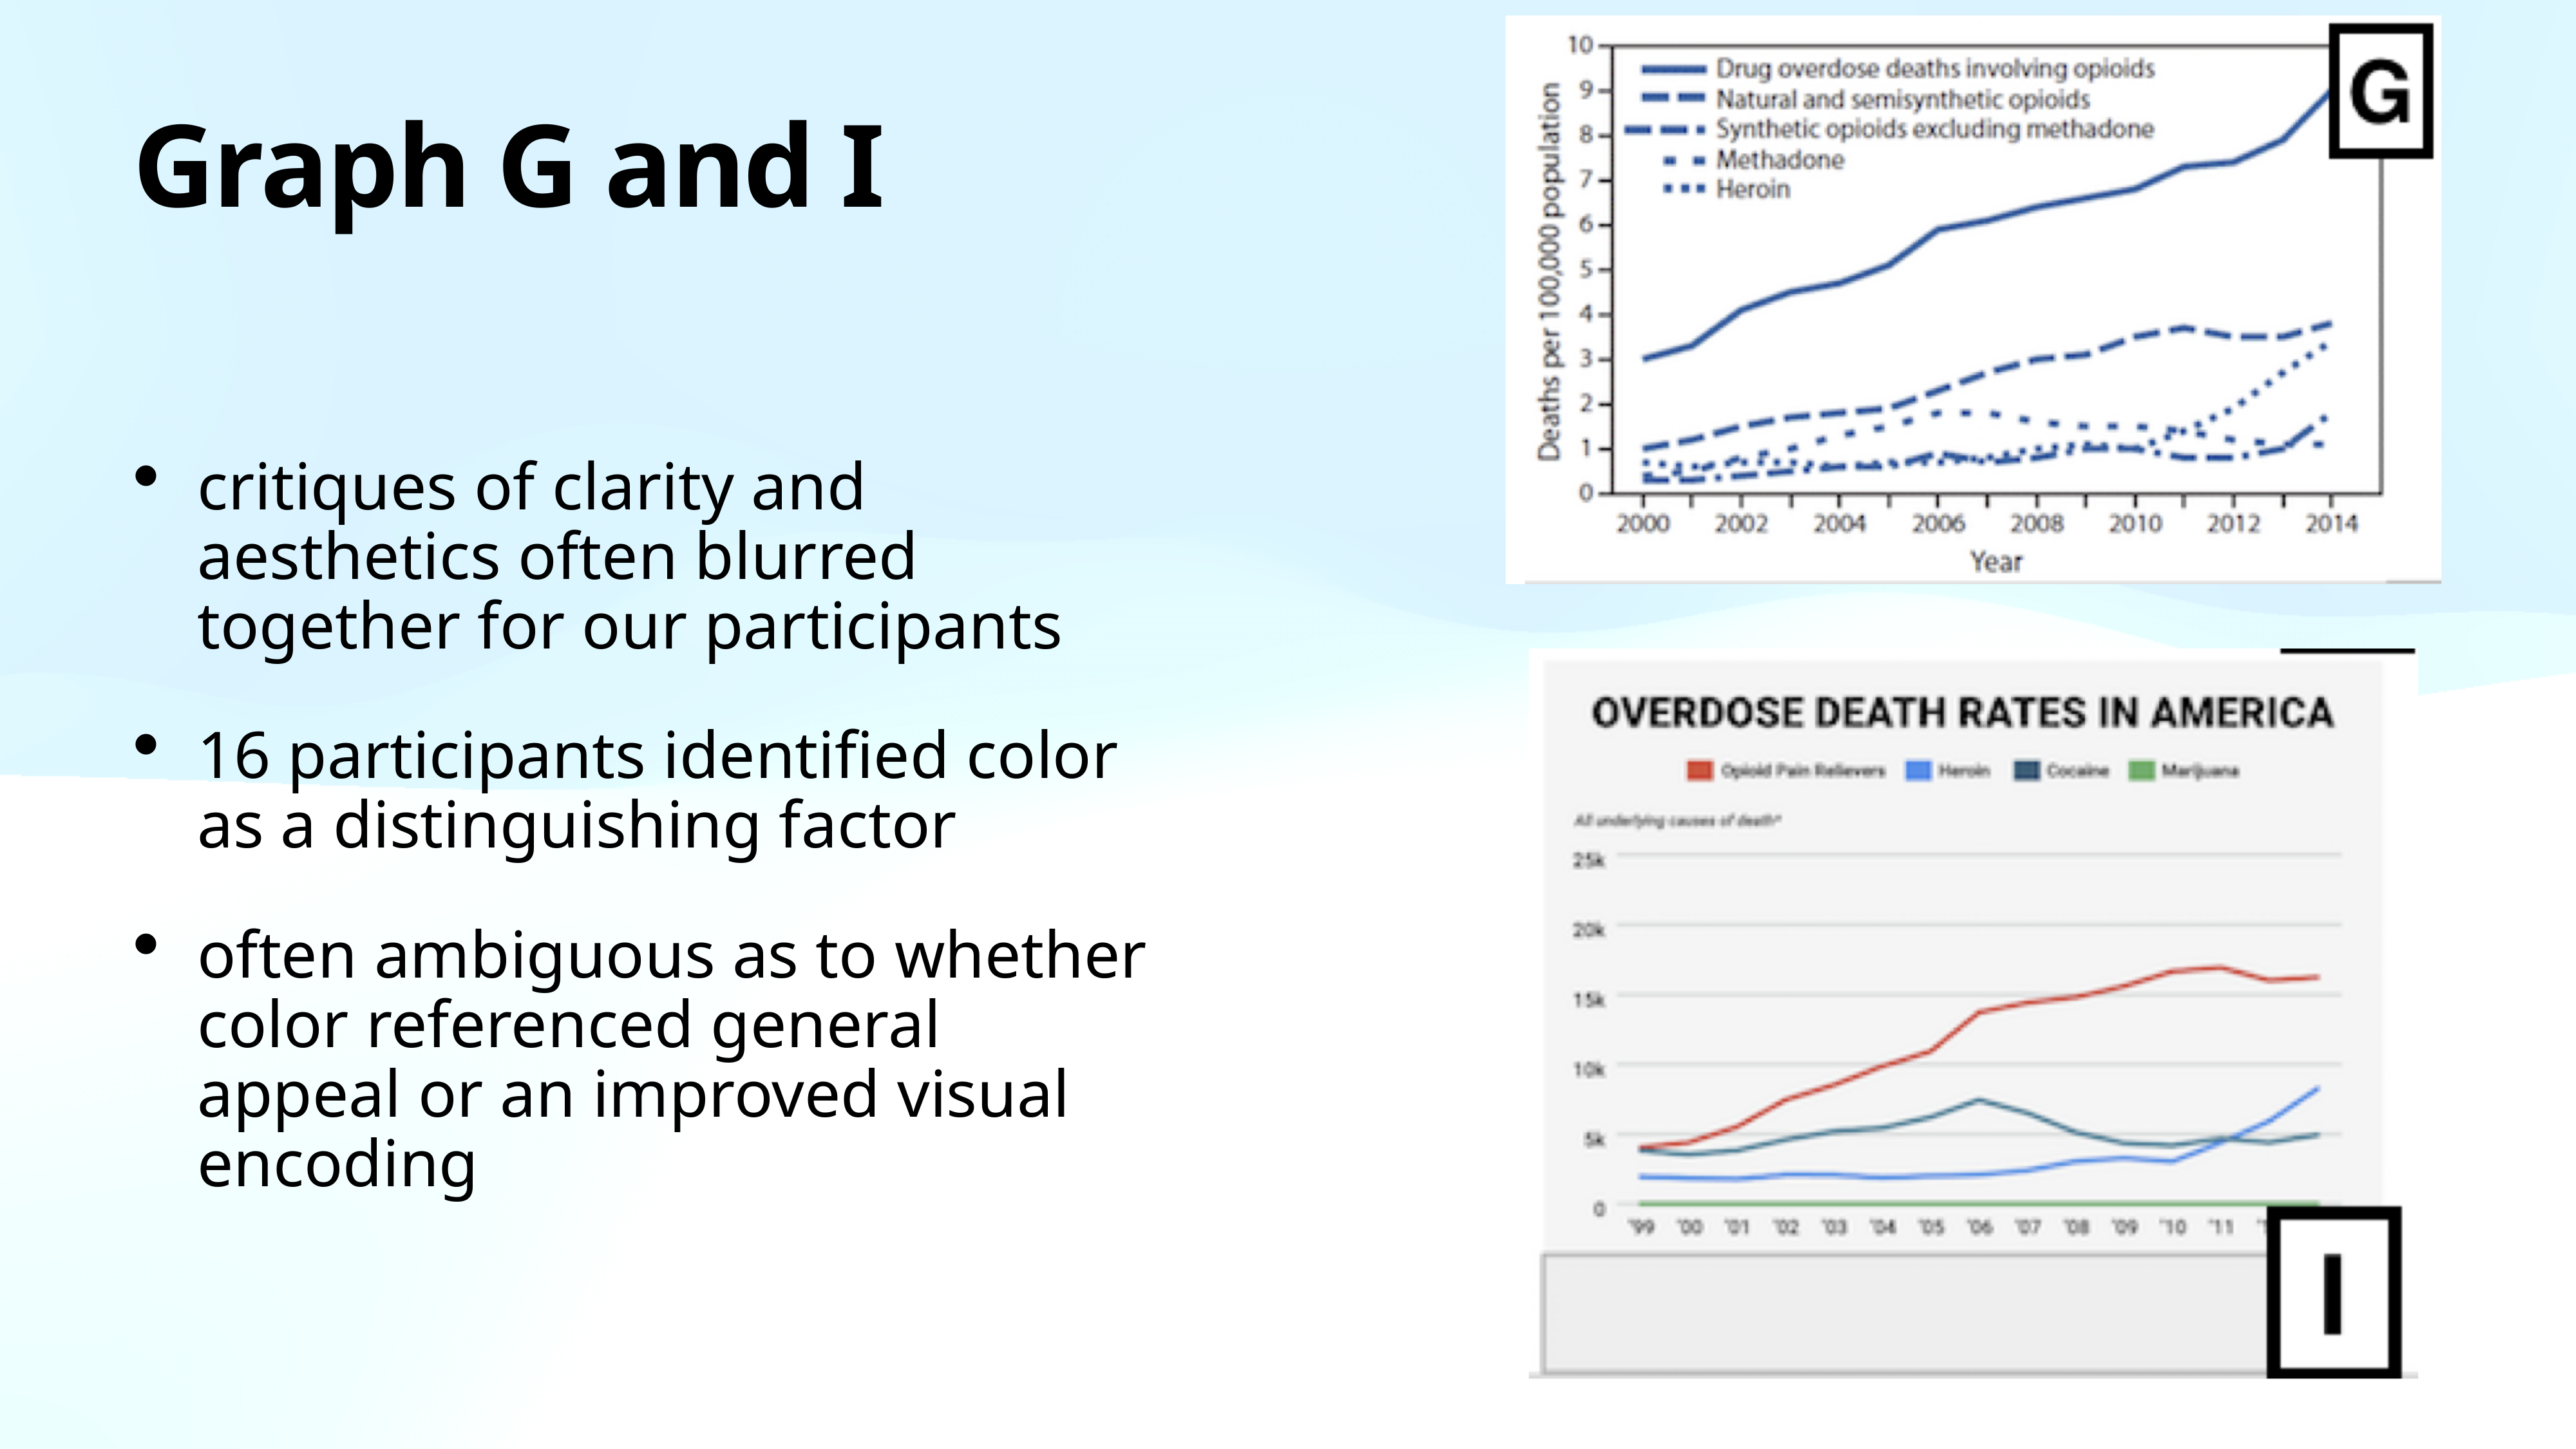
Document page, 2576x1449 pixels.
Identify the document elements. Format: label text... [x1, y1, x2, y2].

title Graph G and I [127, 113, 1161, 266]
list critiques of clarity and aesthetics often blurred together for our participants 16 participants identified color as a distinguishing factor often ambiguous as to whether color referenced general appeal or an improved visual encoding [127, 448, 1161, 1321]
picture [0, 0, 2576, 1449]
